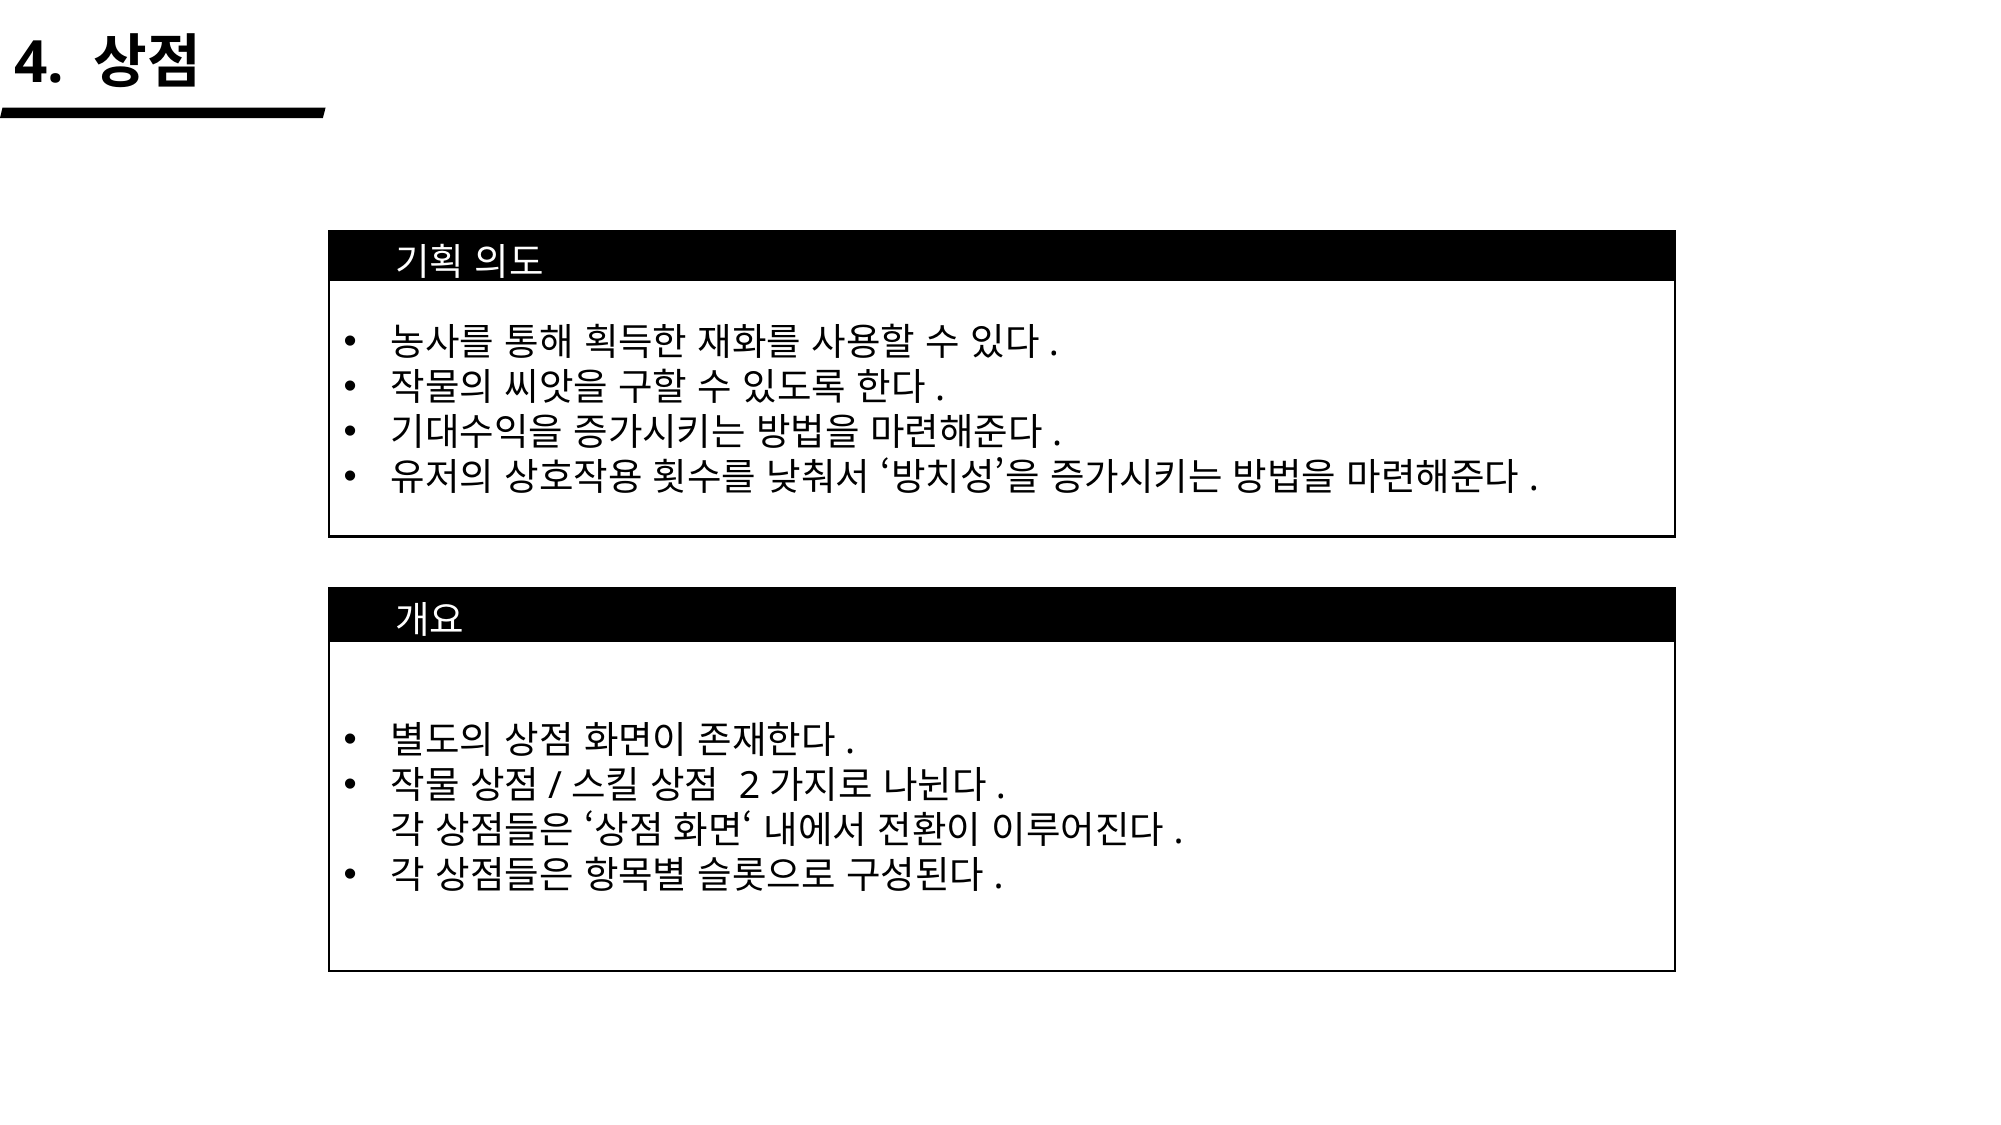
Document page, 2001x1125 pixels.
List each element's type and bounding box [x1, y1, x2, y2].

text_box [328, 230, 1676, 537]
text_box [0, 16, 348, 119]
text_box [328, 588, 1676, 972]
